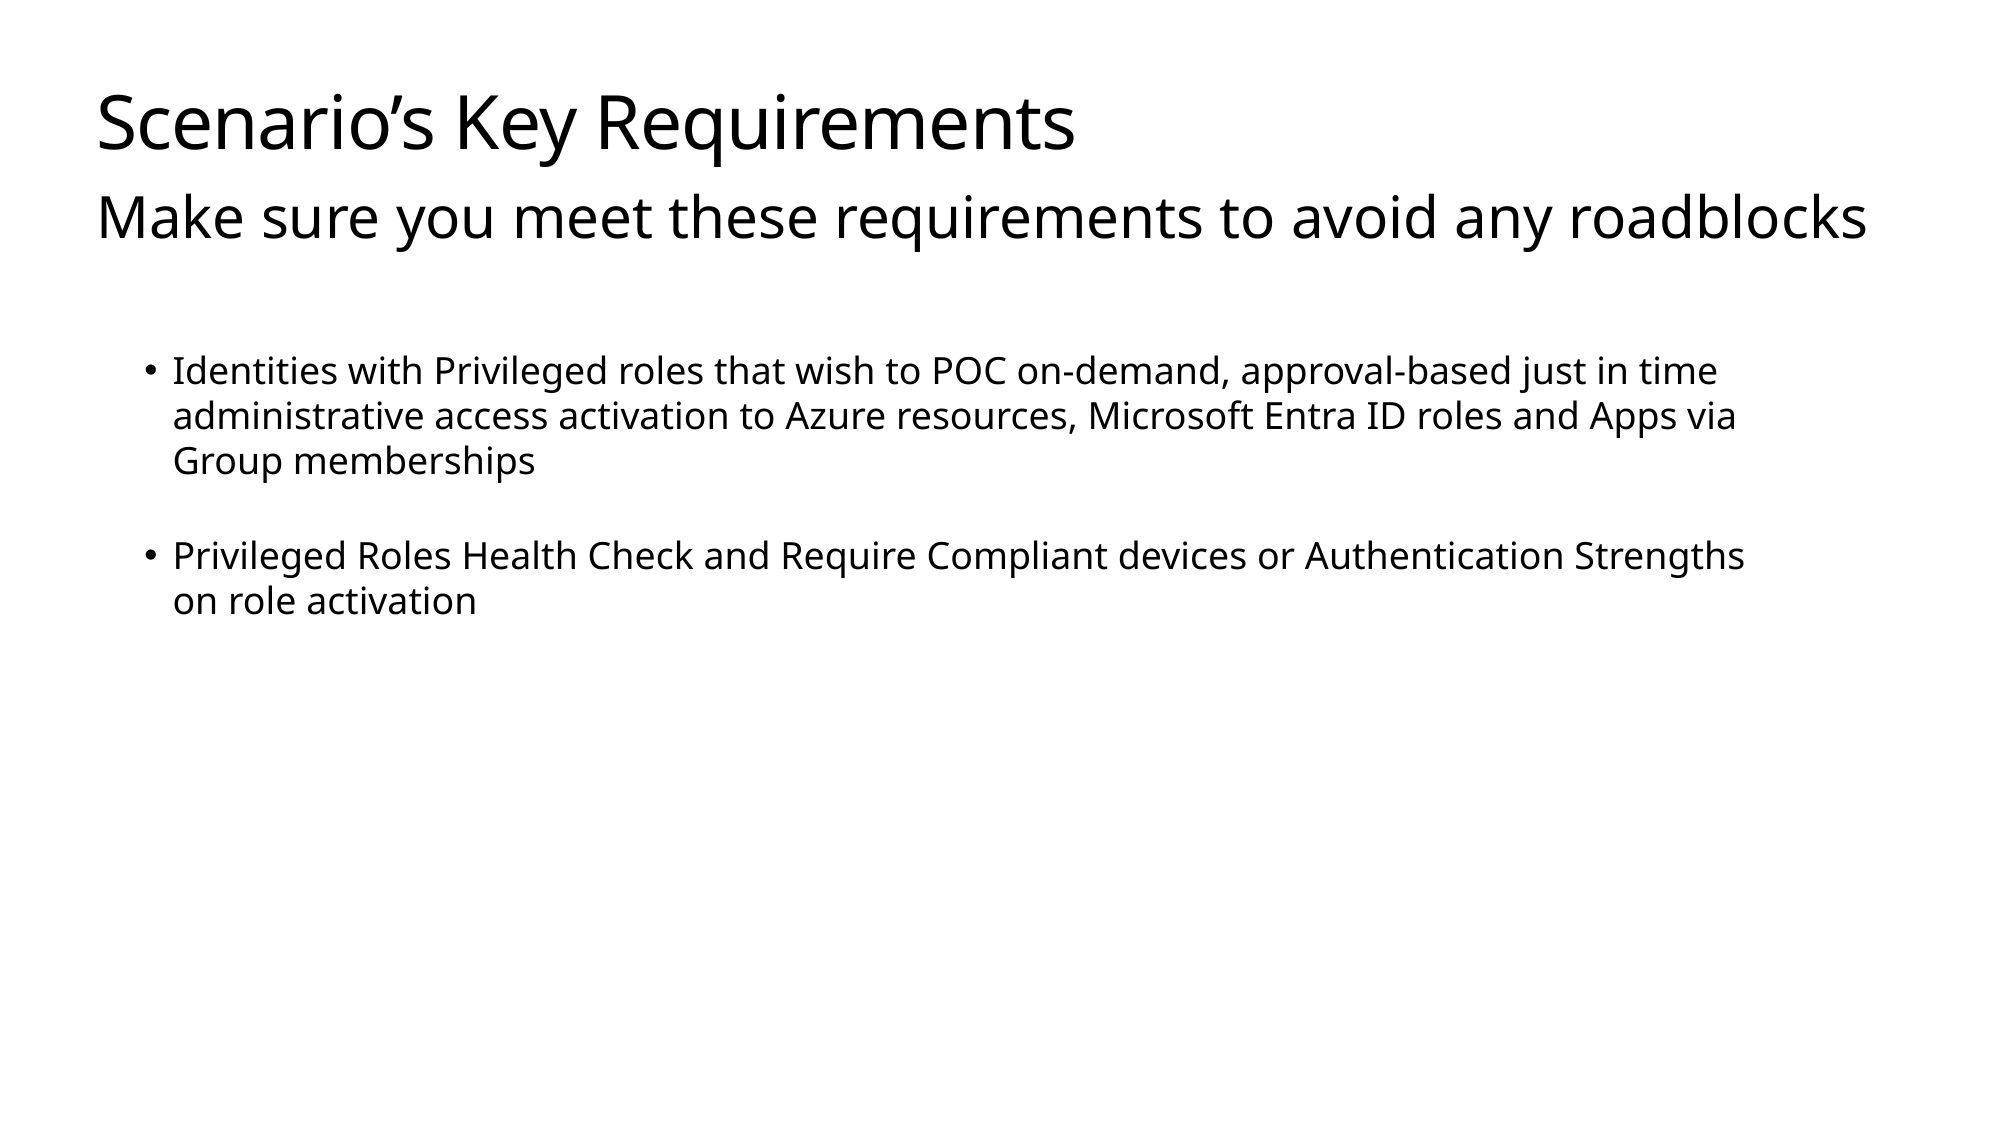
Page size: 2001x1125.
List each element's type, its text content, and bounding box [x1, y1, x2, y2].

title Scenario’s Key Requirements [96, 75, 1081, 166]
list Make sure you meet these requirements to avoid any roadblocks [96, 180, 1904, 252]
text_box Identities with Privileged roles that wish to POC on-demand, approval-based just in time administrative access activation to Azure resources, Microsoft Entra ID roles and Apps via Group memberships Privileged Roles Health Check and Require Compliant devices or Authentication Strengths on role activation [96, 299, 1814, 766]
